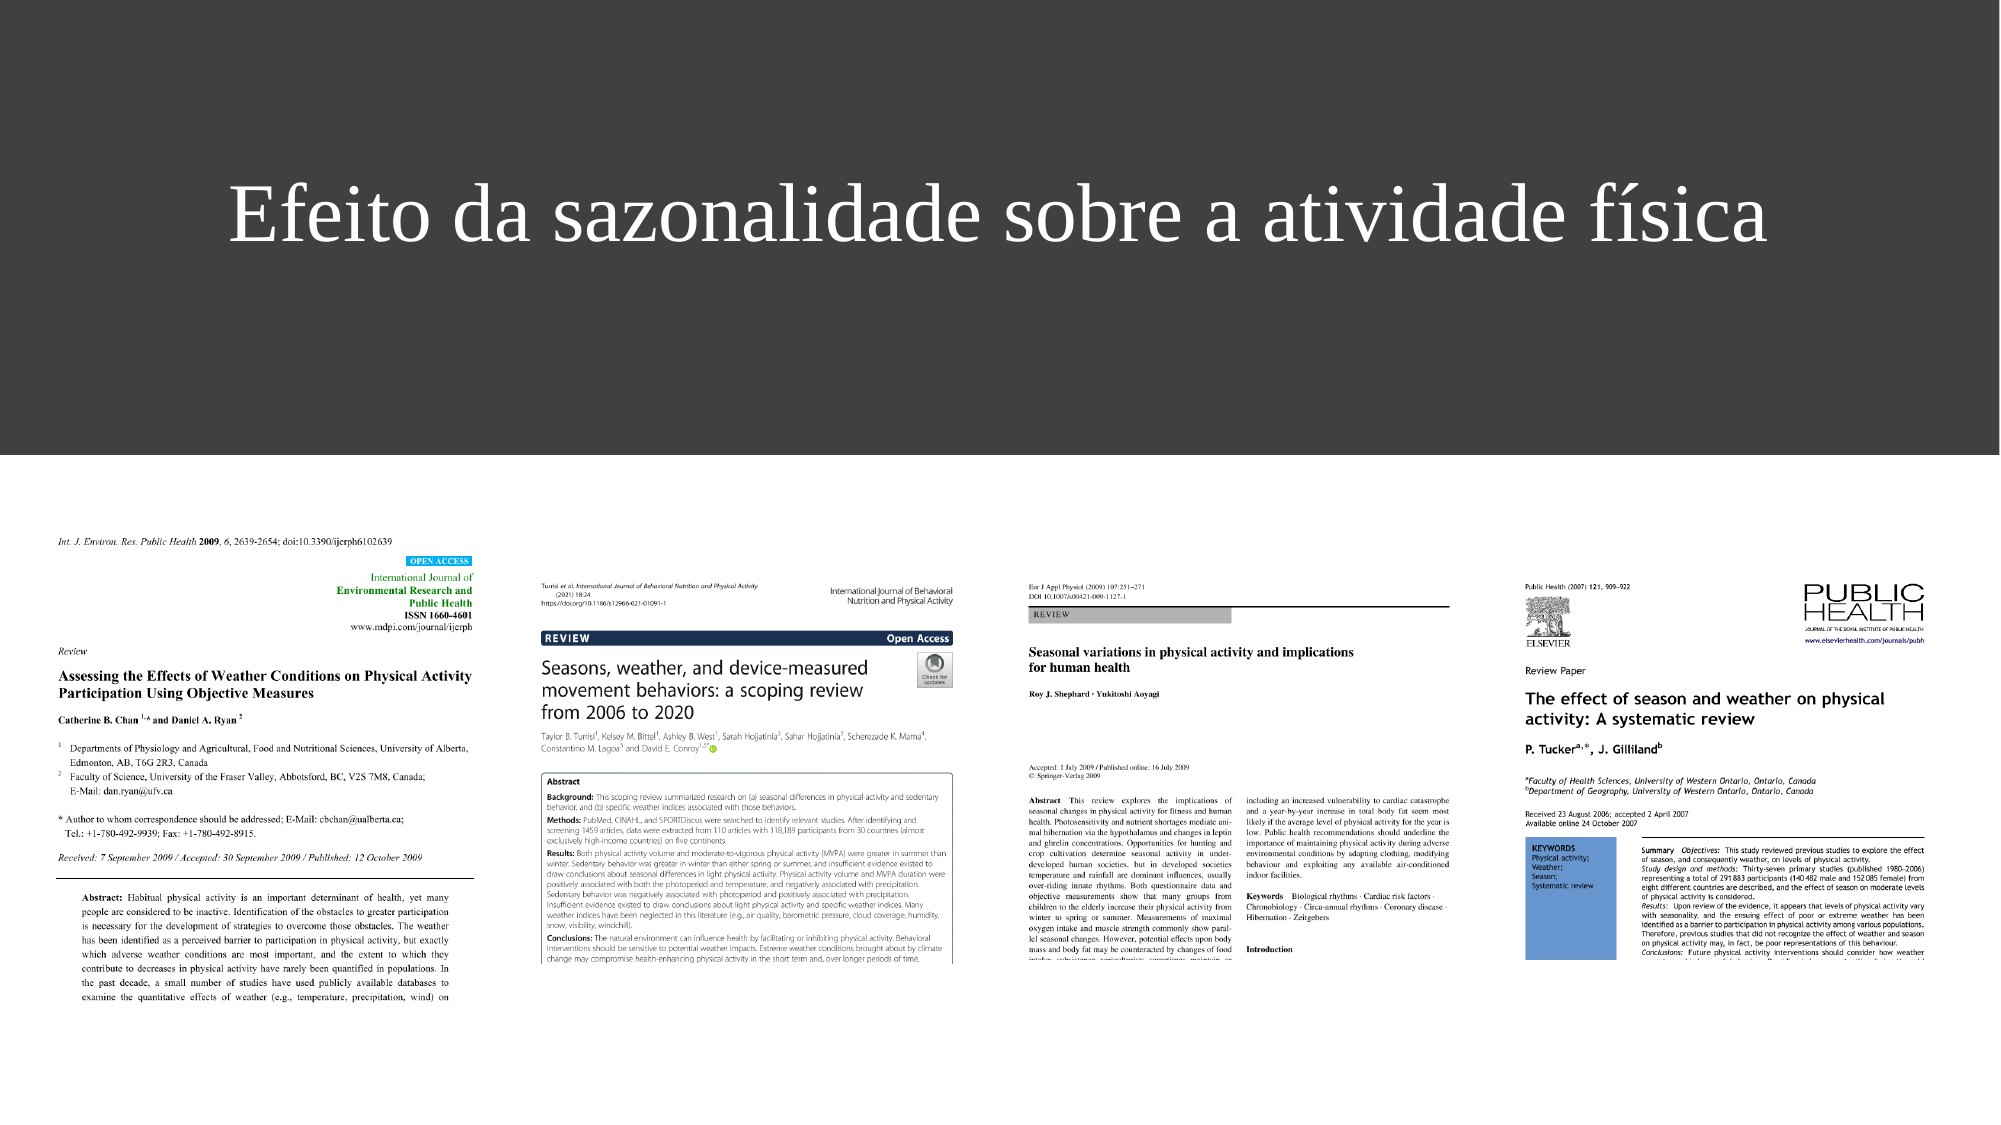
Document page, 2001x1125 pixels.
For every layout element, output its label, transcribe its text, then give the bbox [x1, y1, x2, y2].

picture [1502, 571, 1967, 960]
title Efeito da sazonalidade sobre a atividade física [138, 58, 1862, 268]
picture [32, 528, 497, 1003]
picture [523, 566, 988, 964]
picture [1013, 571, 1478, 960]
text_box [0, 0, 2000, 456]
